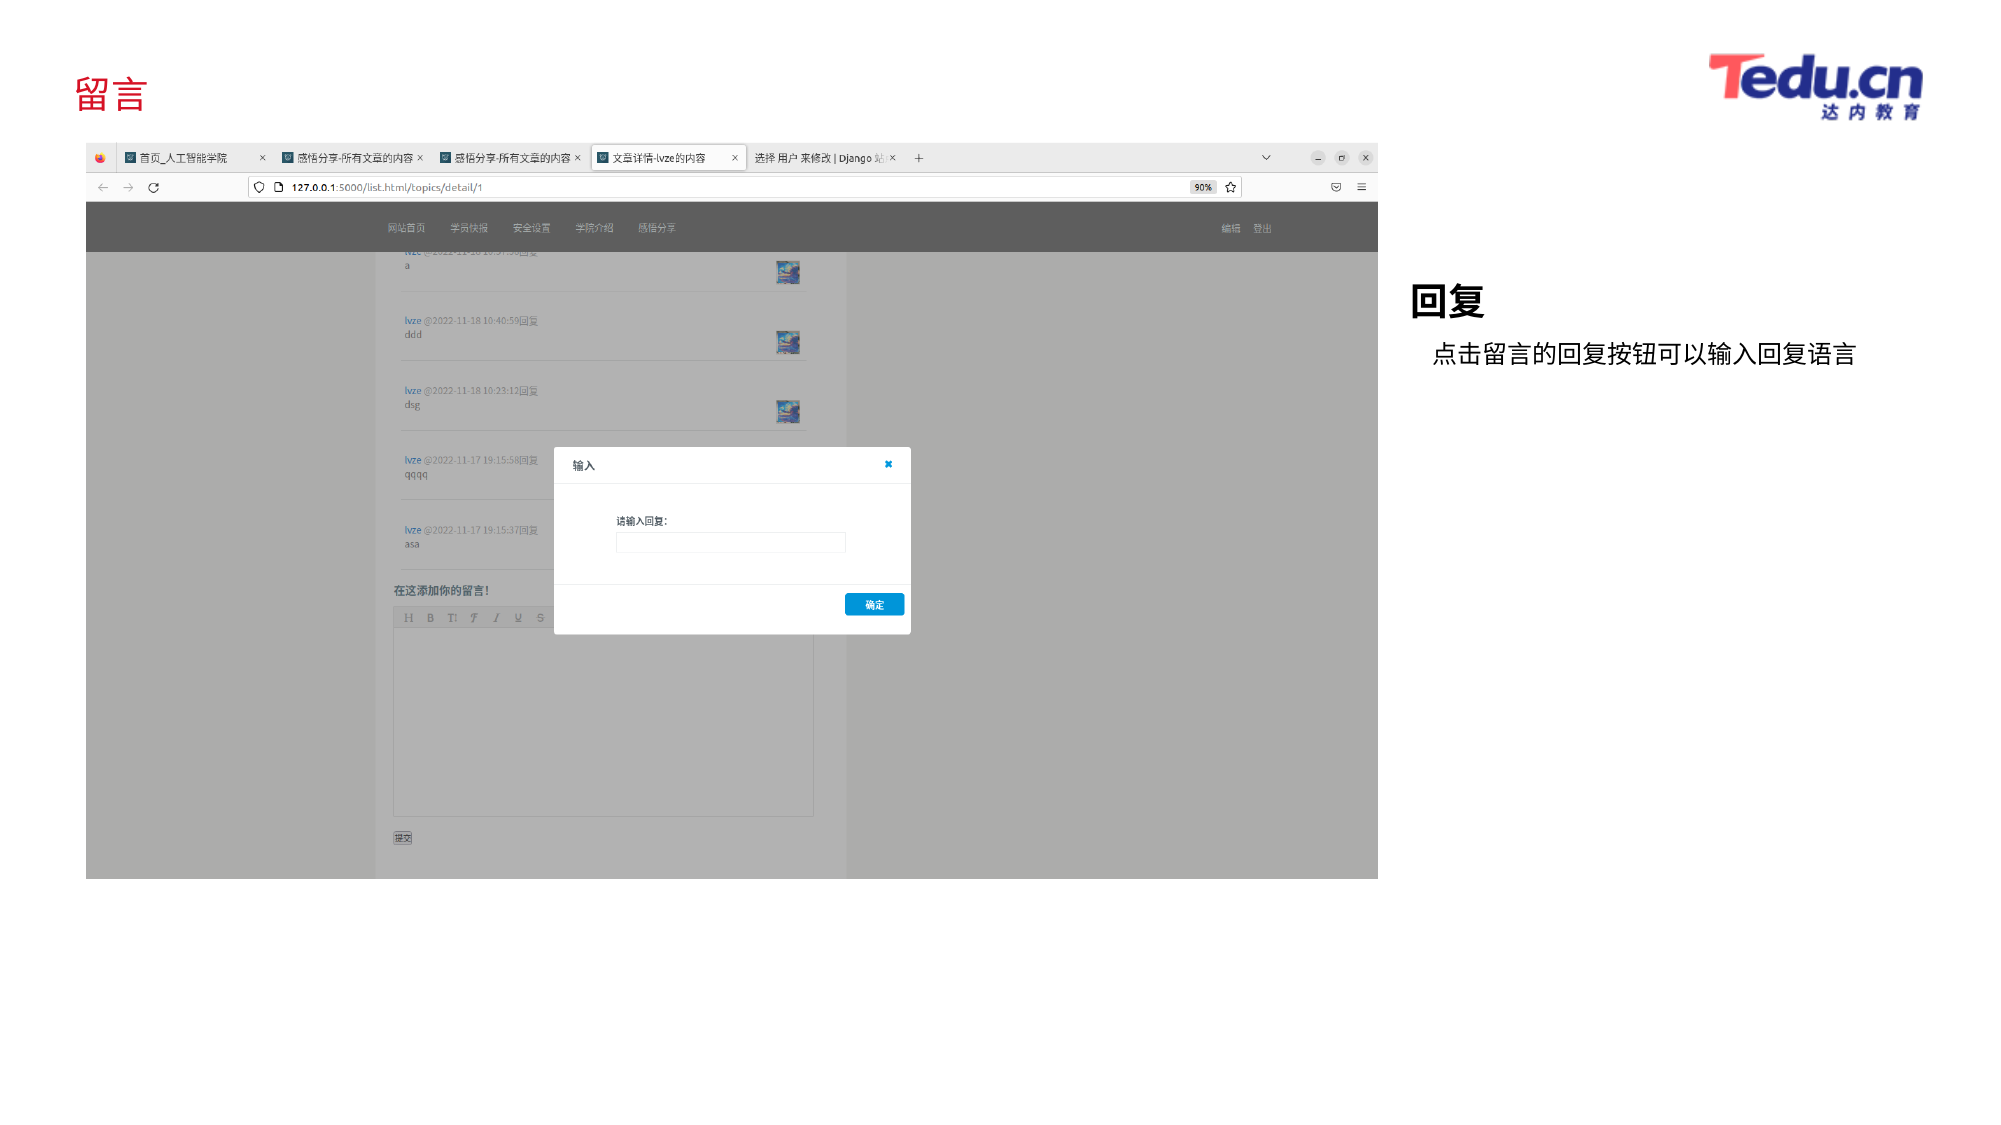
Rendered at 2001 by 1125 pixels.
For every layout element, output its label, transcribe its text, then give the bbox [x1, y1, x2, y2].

text_box 留言 [59, 63, 164, 124]
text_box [1395, 270, 2000, 478]
picture [86, 142, 1378, 879]
picture [1697, 51, 1934, 122]
